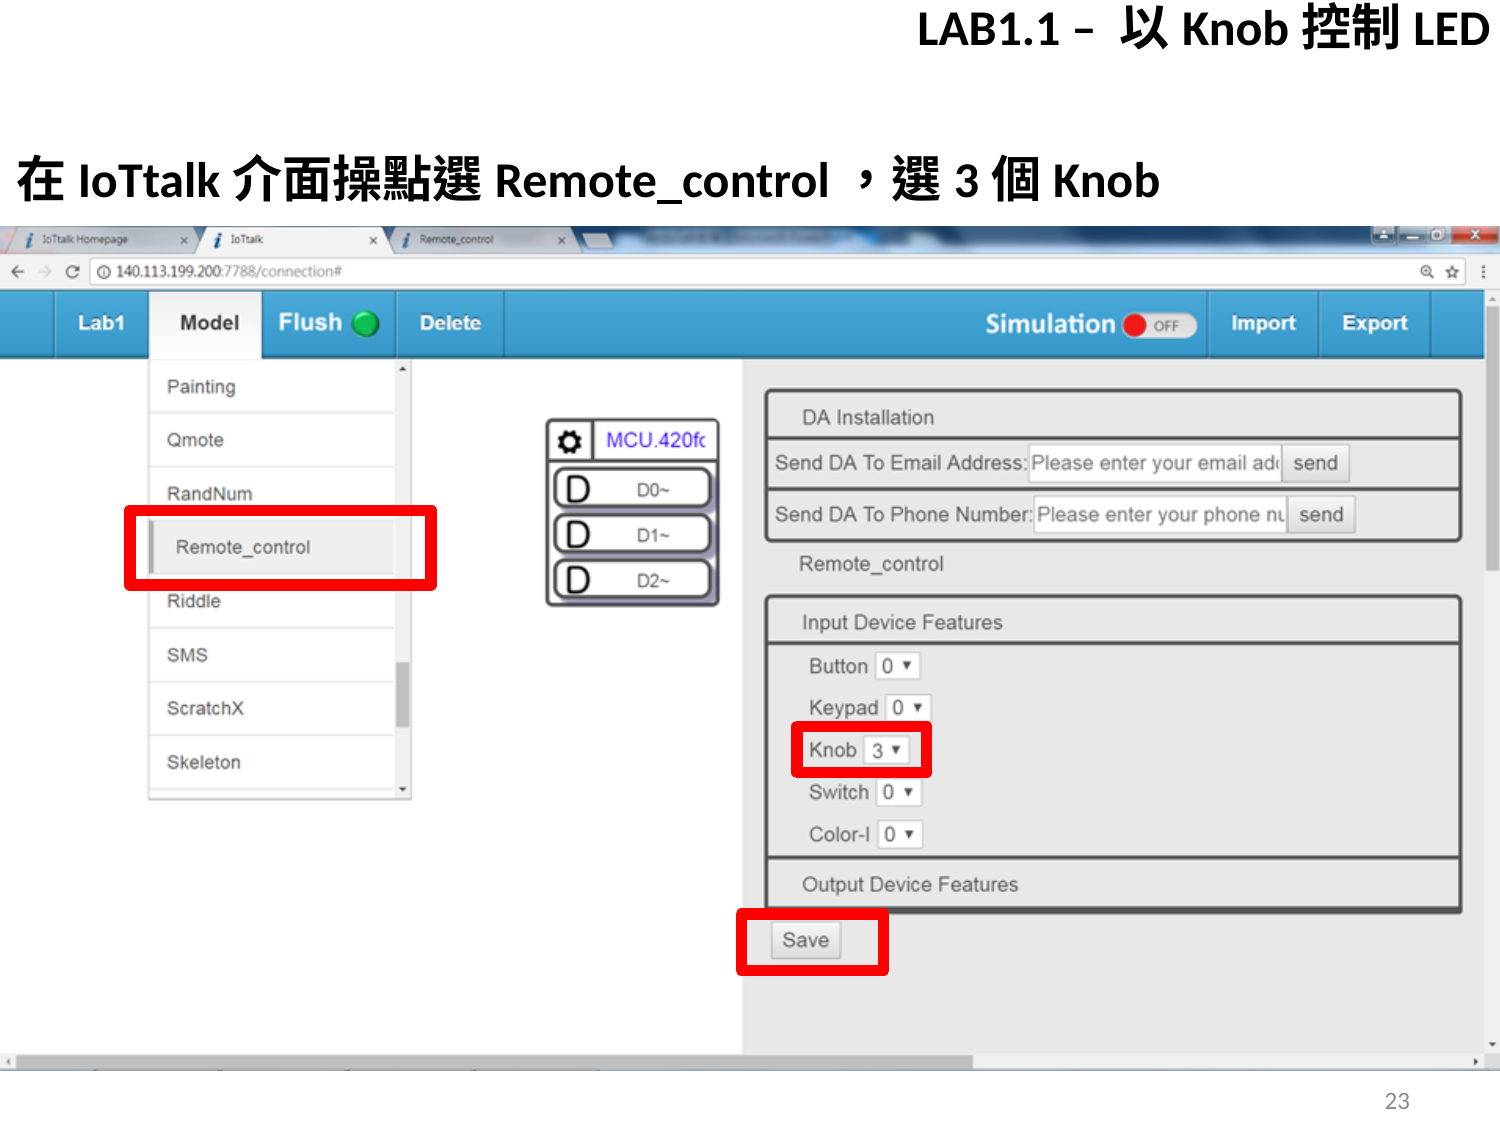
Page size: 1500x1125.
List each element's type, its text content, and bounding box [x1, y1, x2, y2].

slide_number 23 [1074, 1080, 1425, 1125]
text_box LAB1.1 – 以Knob控制LED [917, 0, 1491, 56]
text_box 在IoTtalk介面操點選Remote_control，選3個Knob [16, 147, 1161, 208]
picture [0, 226, 1500, 1071]
